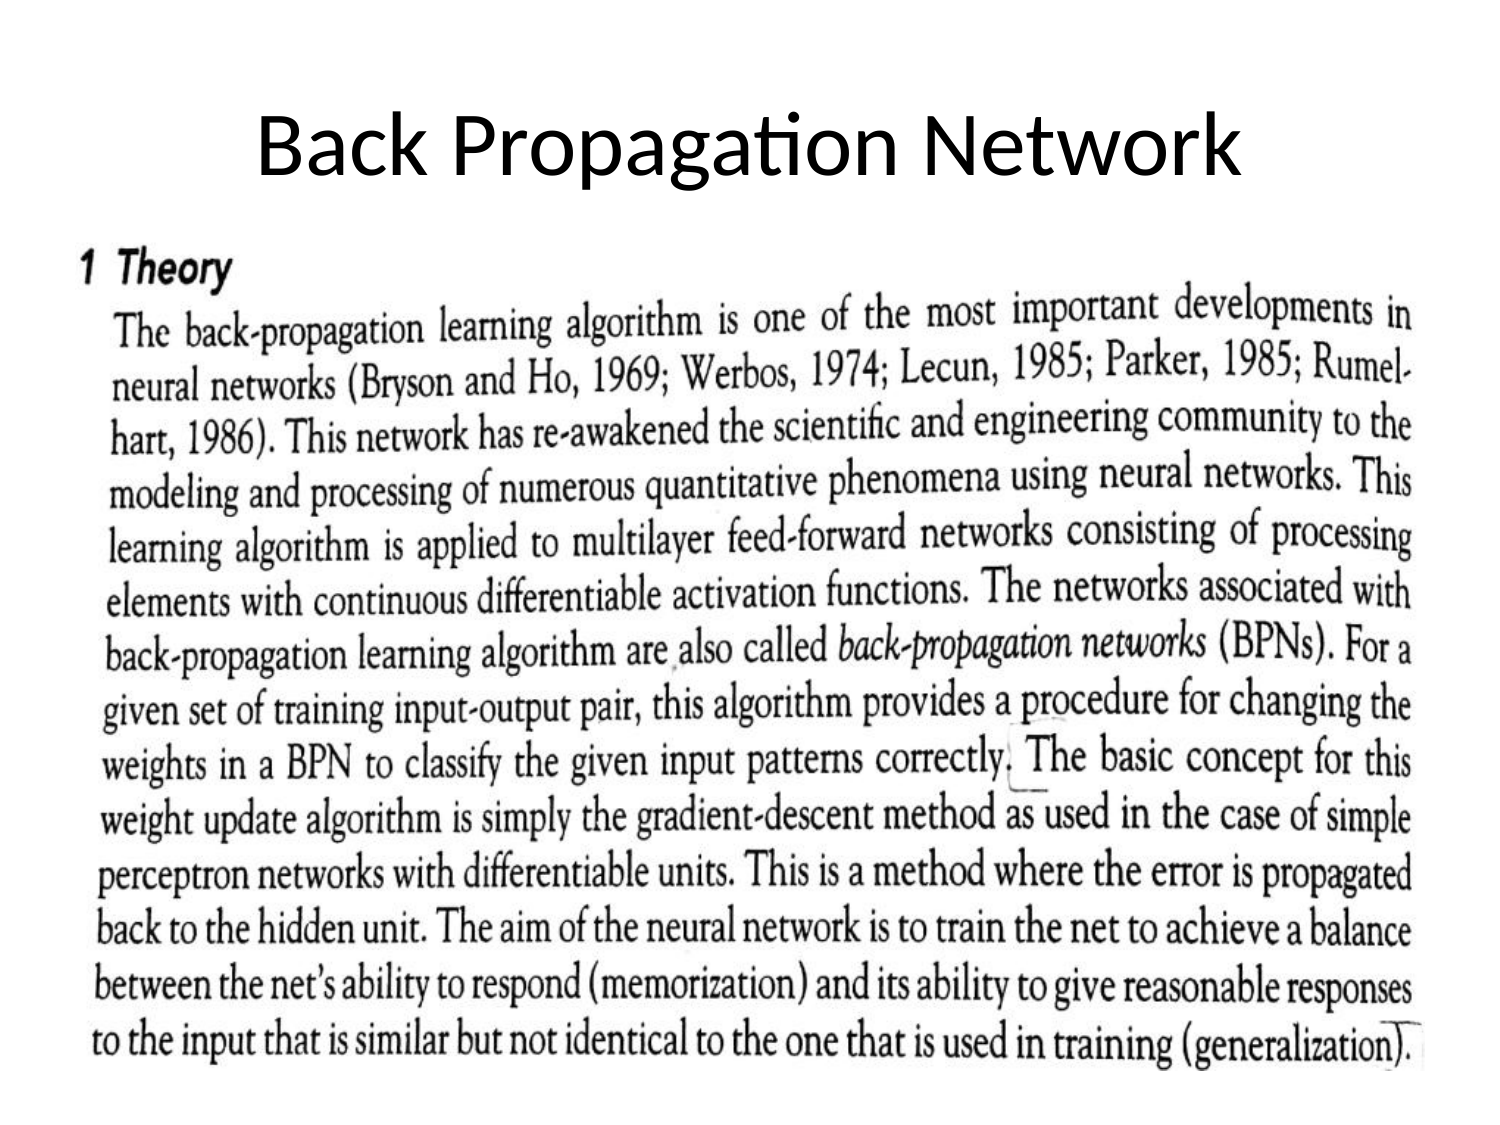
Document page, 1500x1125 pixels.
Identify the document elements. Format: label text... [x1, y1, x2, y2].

title Back Propagation Network [75, 45, 1425, 231]
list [74, 231, 1426, 1071]
